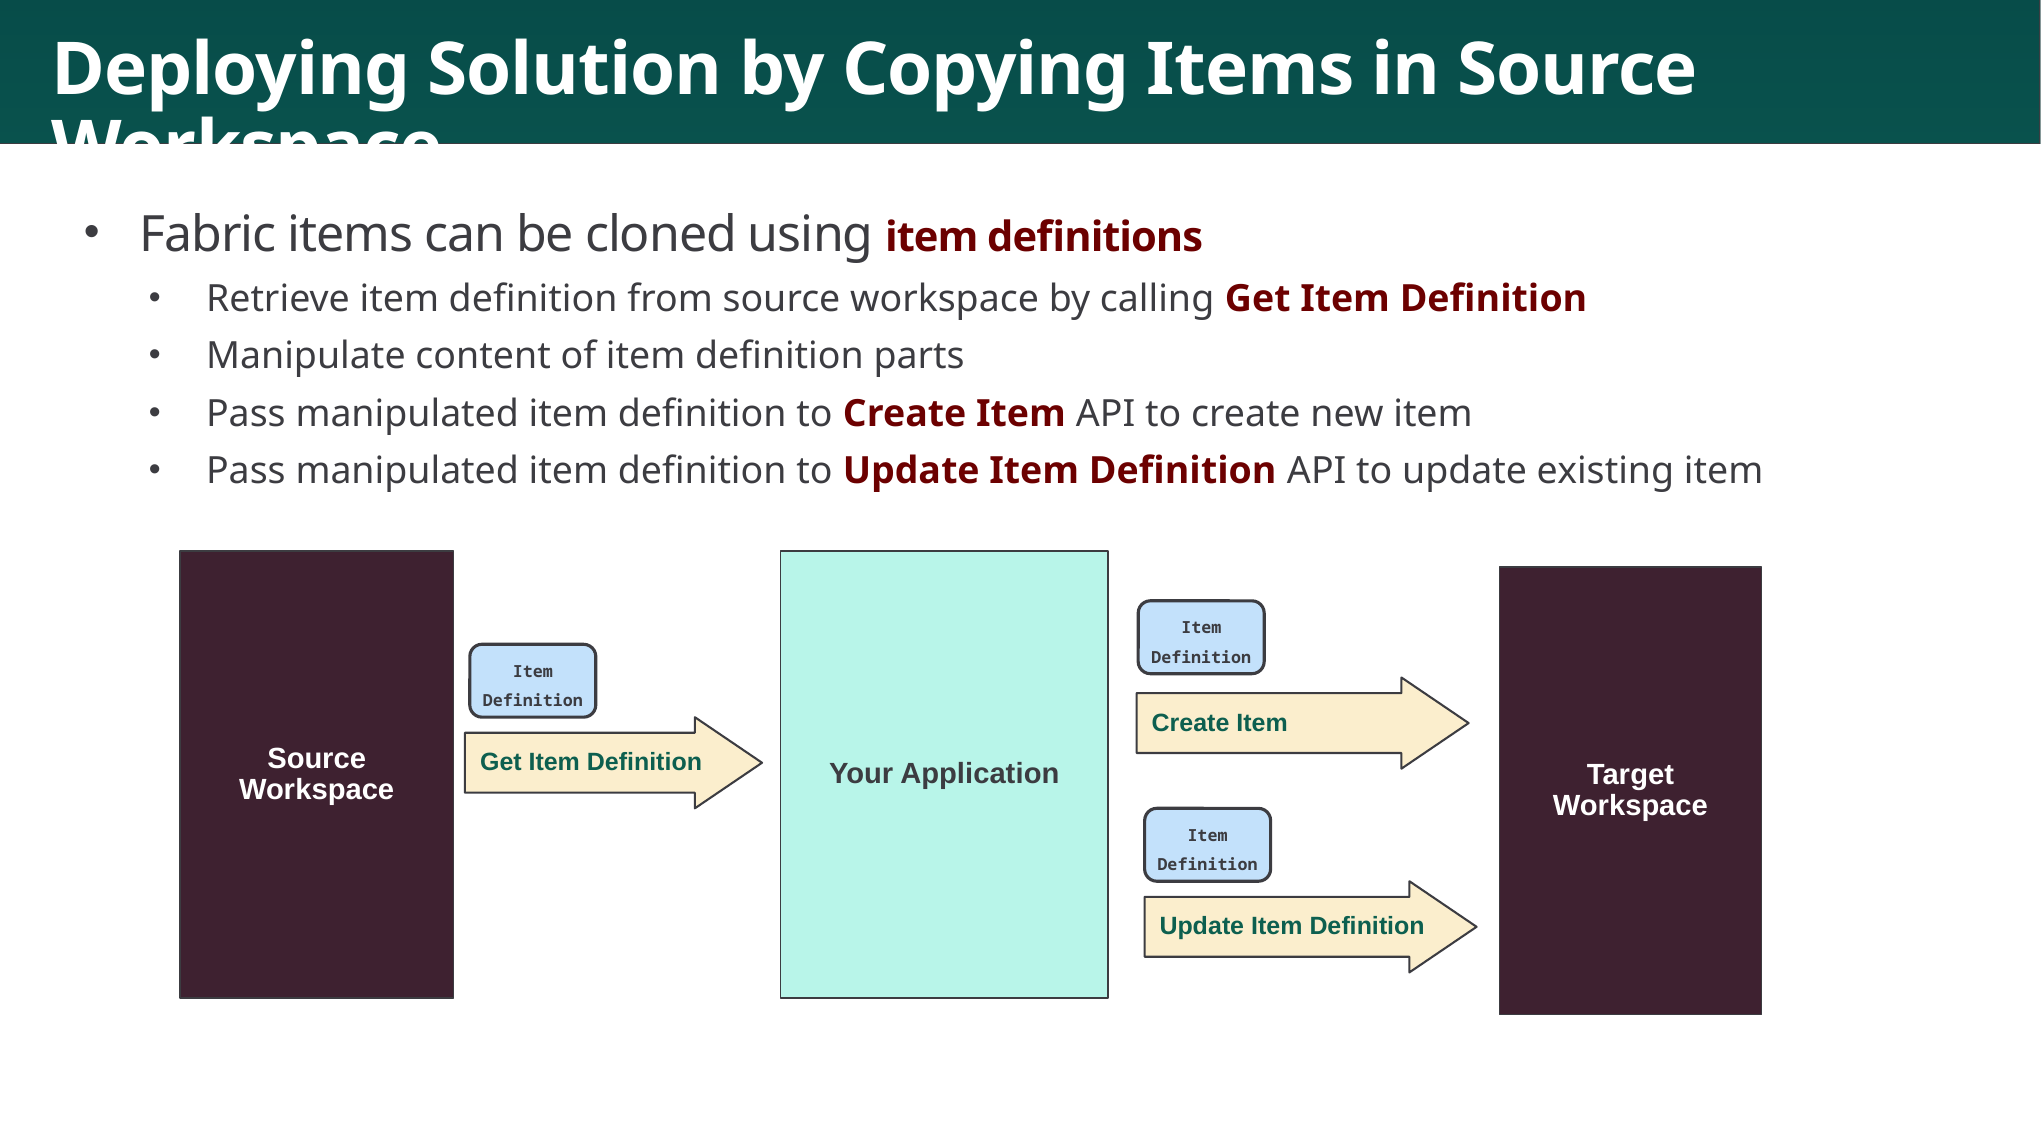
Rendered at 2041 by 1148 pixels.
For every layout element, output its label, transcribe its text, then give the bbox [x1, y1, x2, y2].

text_box Your Application [780, 550, 1109, 999]
text_box Target Workspace [1499, 566, 1762, 1015]
title Deploying Solution by Copying Items in Source Workspace [51, 31, 1988, 111]
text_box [1144, 808, 1477, 973]
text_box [1136, 600, 1469, 769]
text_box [464, 644, 763, 809]
text_box Source Workspace [179, 550, 454, 999]
list Fabric items can be cloned using item definitions Retrieve item definition from source workspace by calling Get Item Definition Manipulate content of item definition parts Pass manipulated item definition to Create Item API to create new item Pass manipulated item definition to Update Item Definition API to update existing item [83, 201, 1988, 515]
